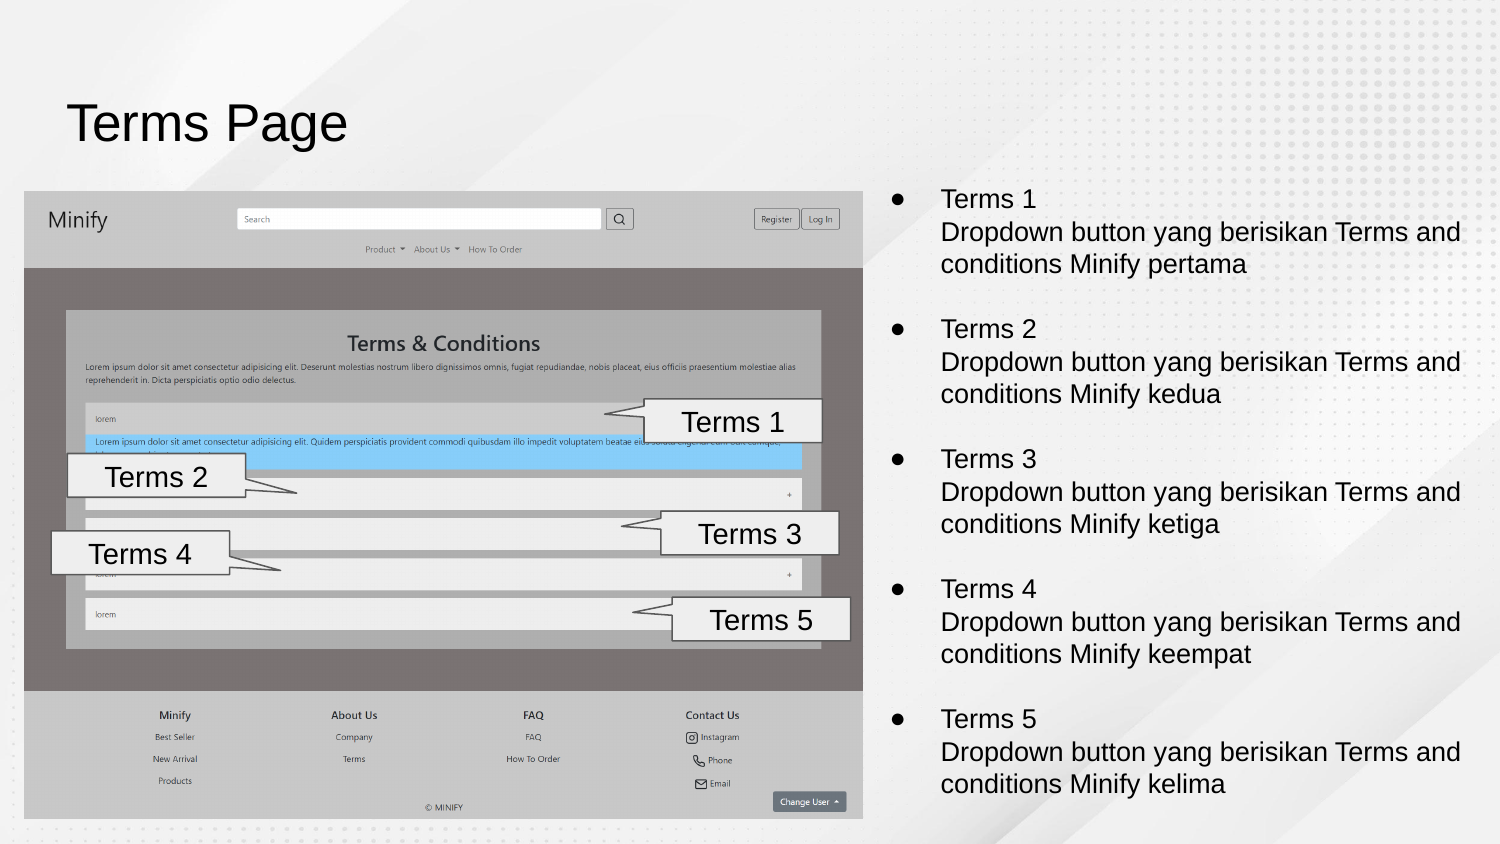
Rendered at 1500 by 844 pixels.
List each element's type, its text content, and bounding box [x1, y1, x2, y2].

picture [0, 0, 1500, 844]
text_box Terms 1 Dropdown button yang berisikan Terms and conditions Minify pertama Terms 2 Dropdown button yang berisikan Terms and conditions Minify kedua Terms 3 Dropdown button yang berisikan Terms and conditions Minify ketiga Terms 4 Dropdown button yang berisikan Terms and conditions Minify keempat Terms 5 Dropdown button yang berisikan Terms and conditions Minify kelima [850, 166, 1494, 814]
title Terms Page [51, 72, 1449, 167]
